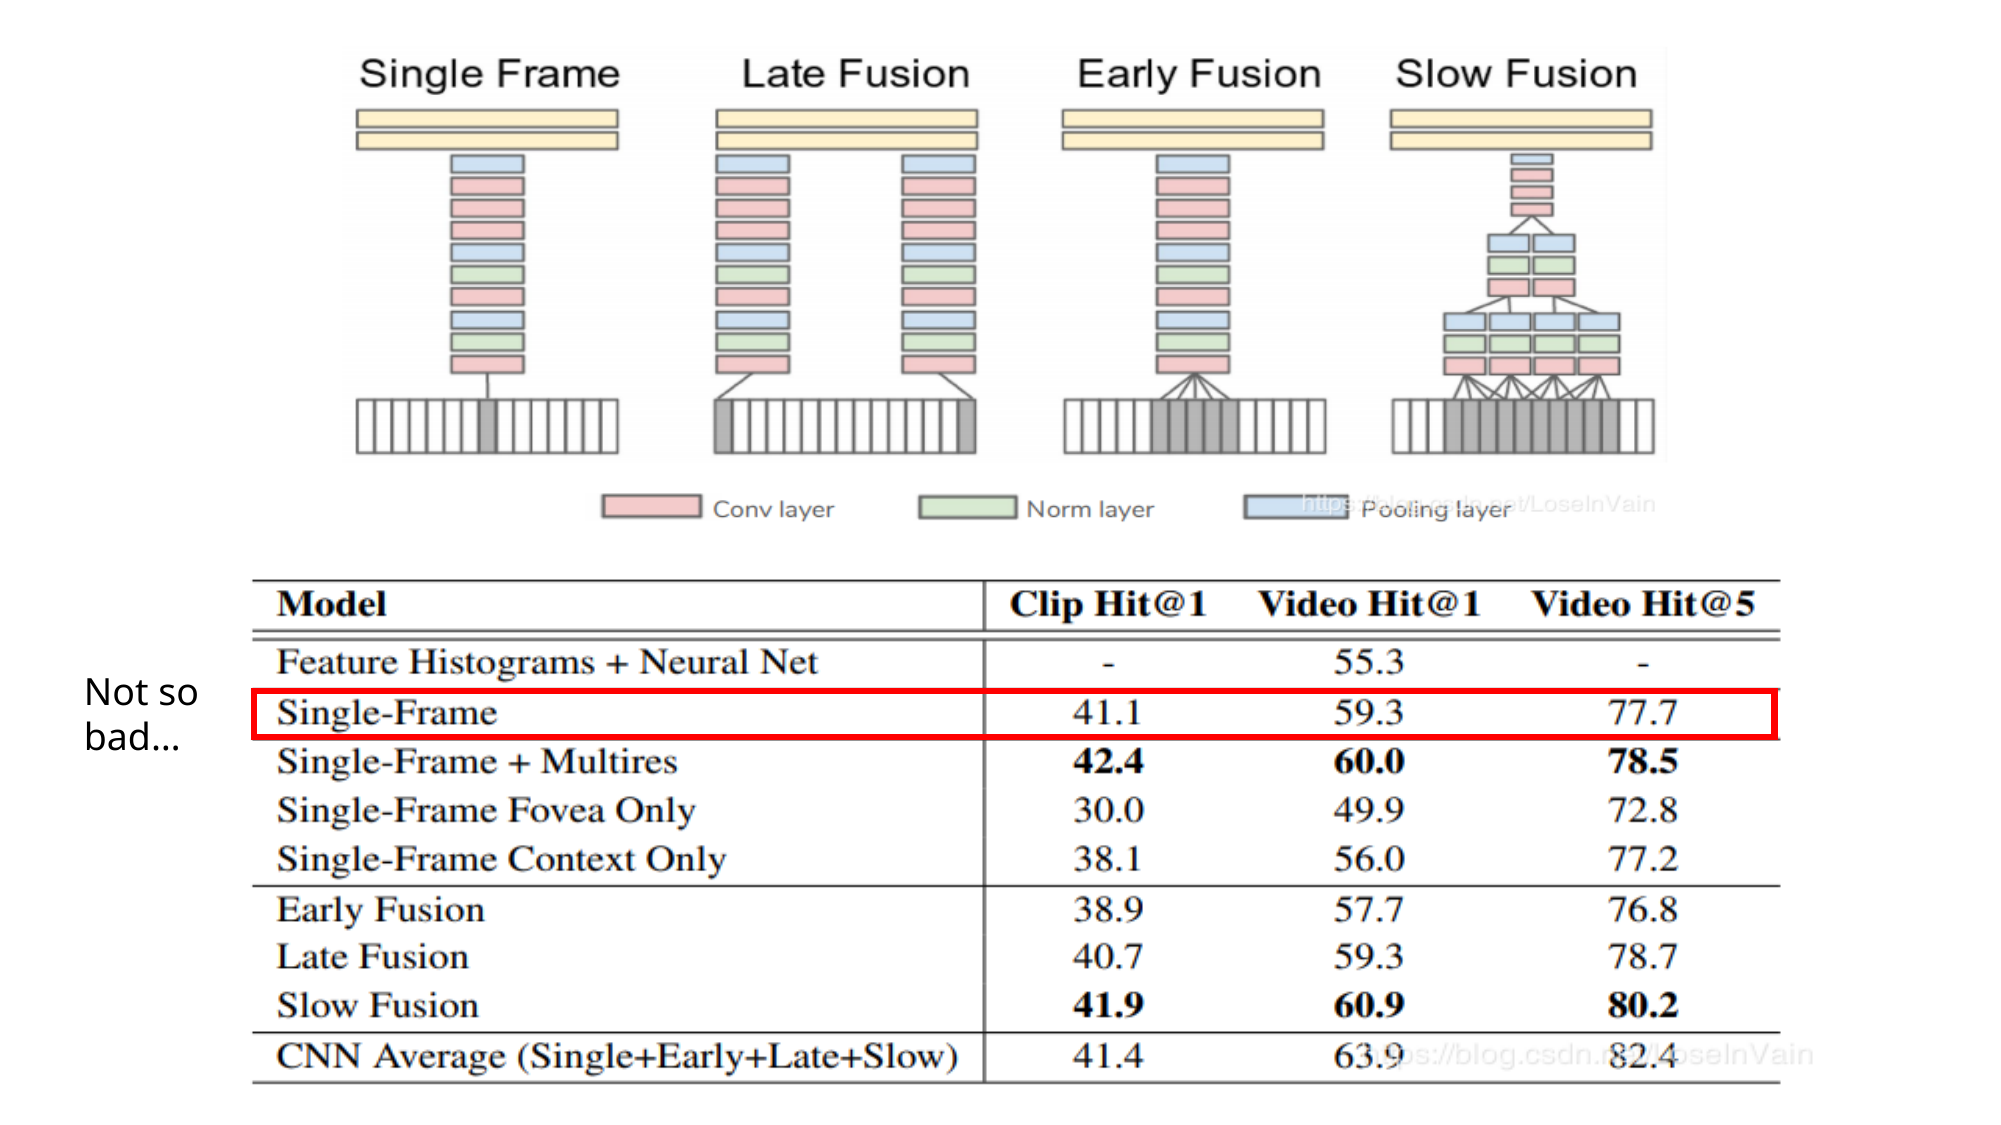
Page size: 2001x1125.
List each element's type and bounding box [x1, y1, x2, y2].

text_box [69, 660, 1775, 767]
picture [331, 22, 1669, 530]
picture [225, 562, 1831, 1088]
